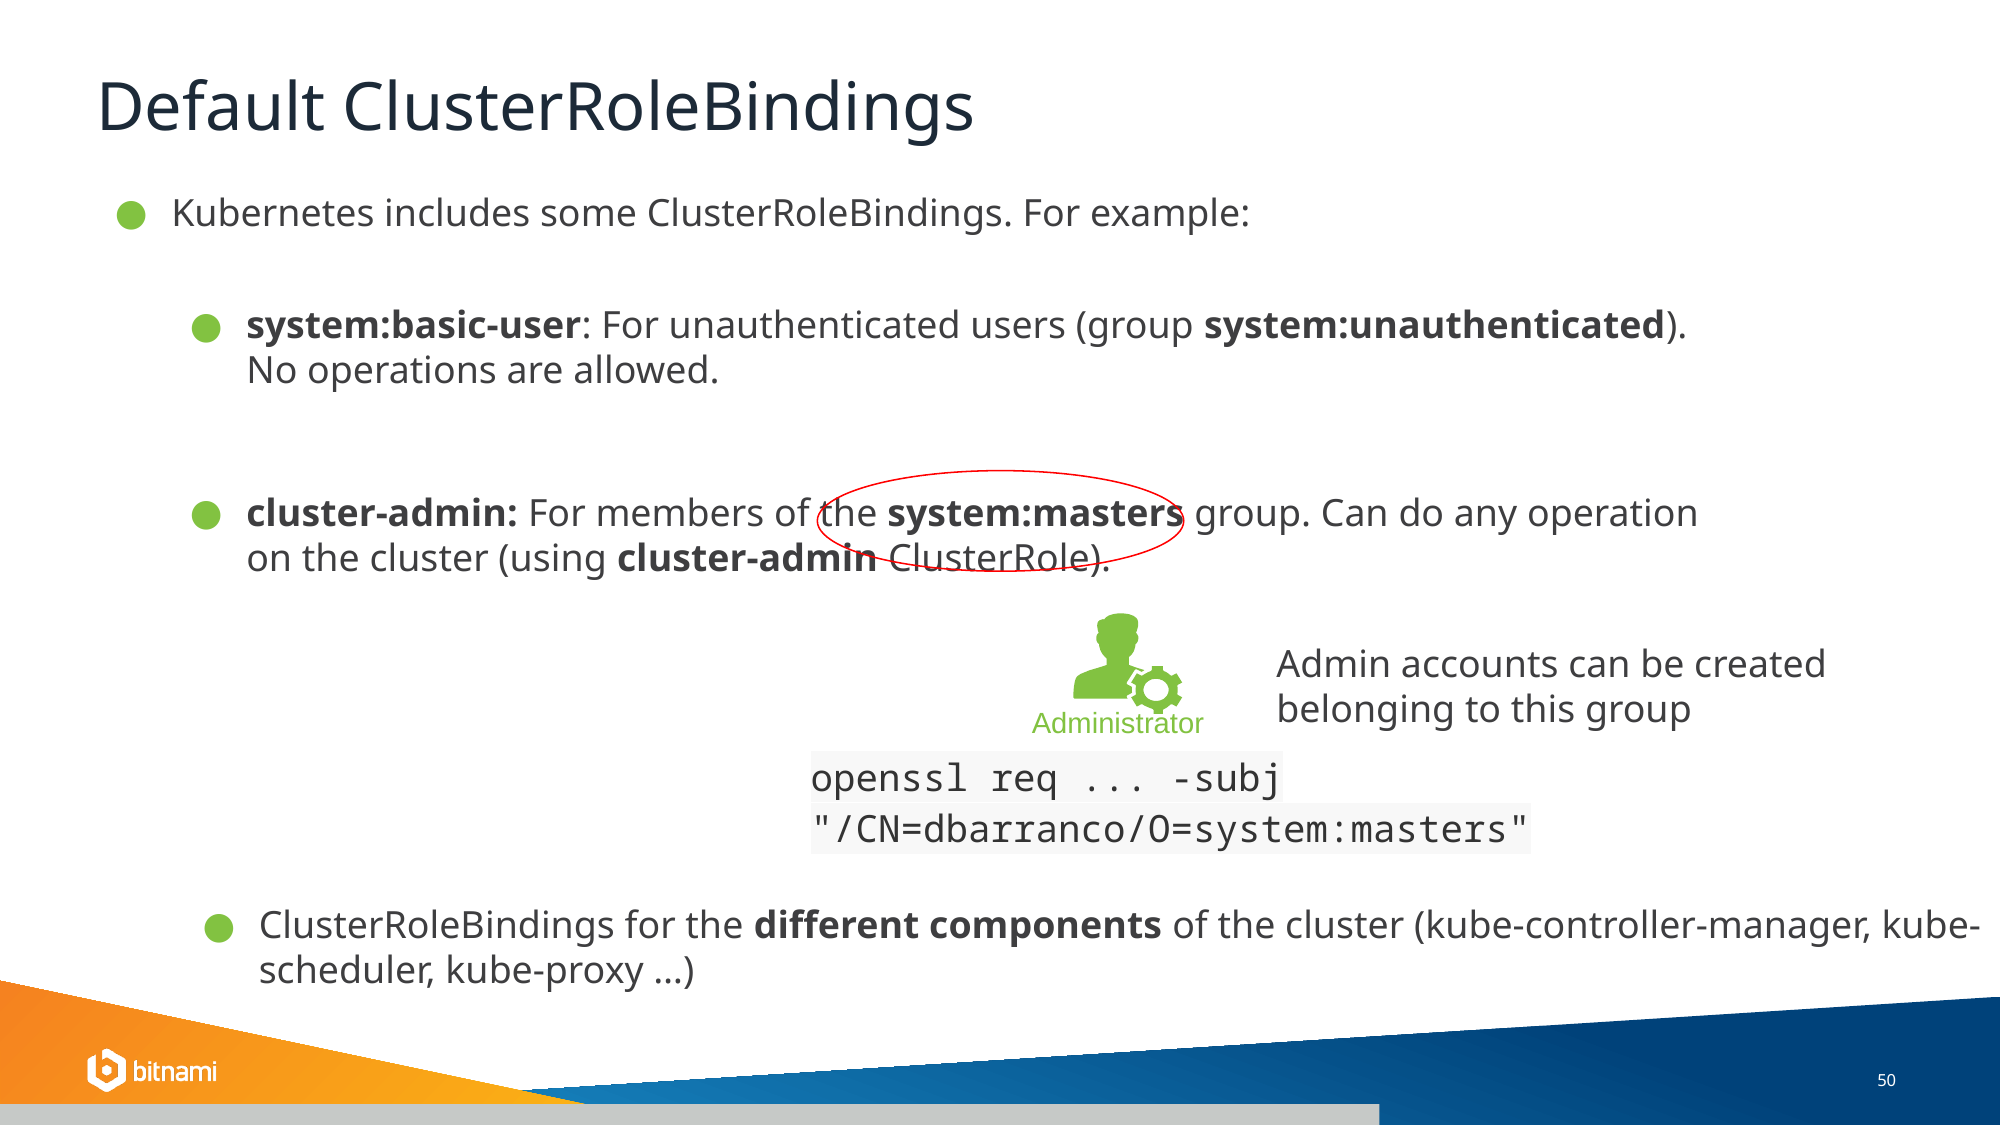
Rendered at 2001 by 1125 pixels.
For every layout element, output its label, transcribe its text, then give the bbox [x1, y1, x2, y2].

text_box ClusterRoleBindings for the different components of the cluster (kube-controller-manager, kube-scheduler, kube-proxy …) [168, 886, 2000, 972]
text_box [1000, 613, 1231, 750]
text_box [817, 470, 1184, 572]
picture [81, 1044, 222, 1096]
text_box Kubernetes includes some ClusterRoleBindings. For example: [81, 173, 1661, 259]
text_box Admin accounts can be created belonging to this group [1261, 625, 1864, 710]
text_box [0, 1104, 1380, 1125]
text_box cluster-admin: For members of the system:masters group. Can do any operation on the cluster (using cluster-admin ClusterRole). [1067, 473, 1736, 559]
text_box system:basic-user: For unauthenticated users (group system:unauthenticated). No operations are allowed. [156, 286, 1736, 372]
title Default ClusterRoleBindings [81, 52, 1649, 153]
text_box openssl req ... -subj "/CN=dbarranco/O=system:masters" [795, 748, 2000, 849]
slide_number ‹#› [1857, 1051, 1912, 1112]
text_box cluster-admin: For members of the system:masters group. Can do any operation on the cluster (using cluster-admin ClusterRole). [156, 473, 934, 559]
